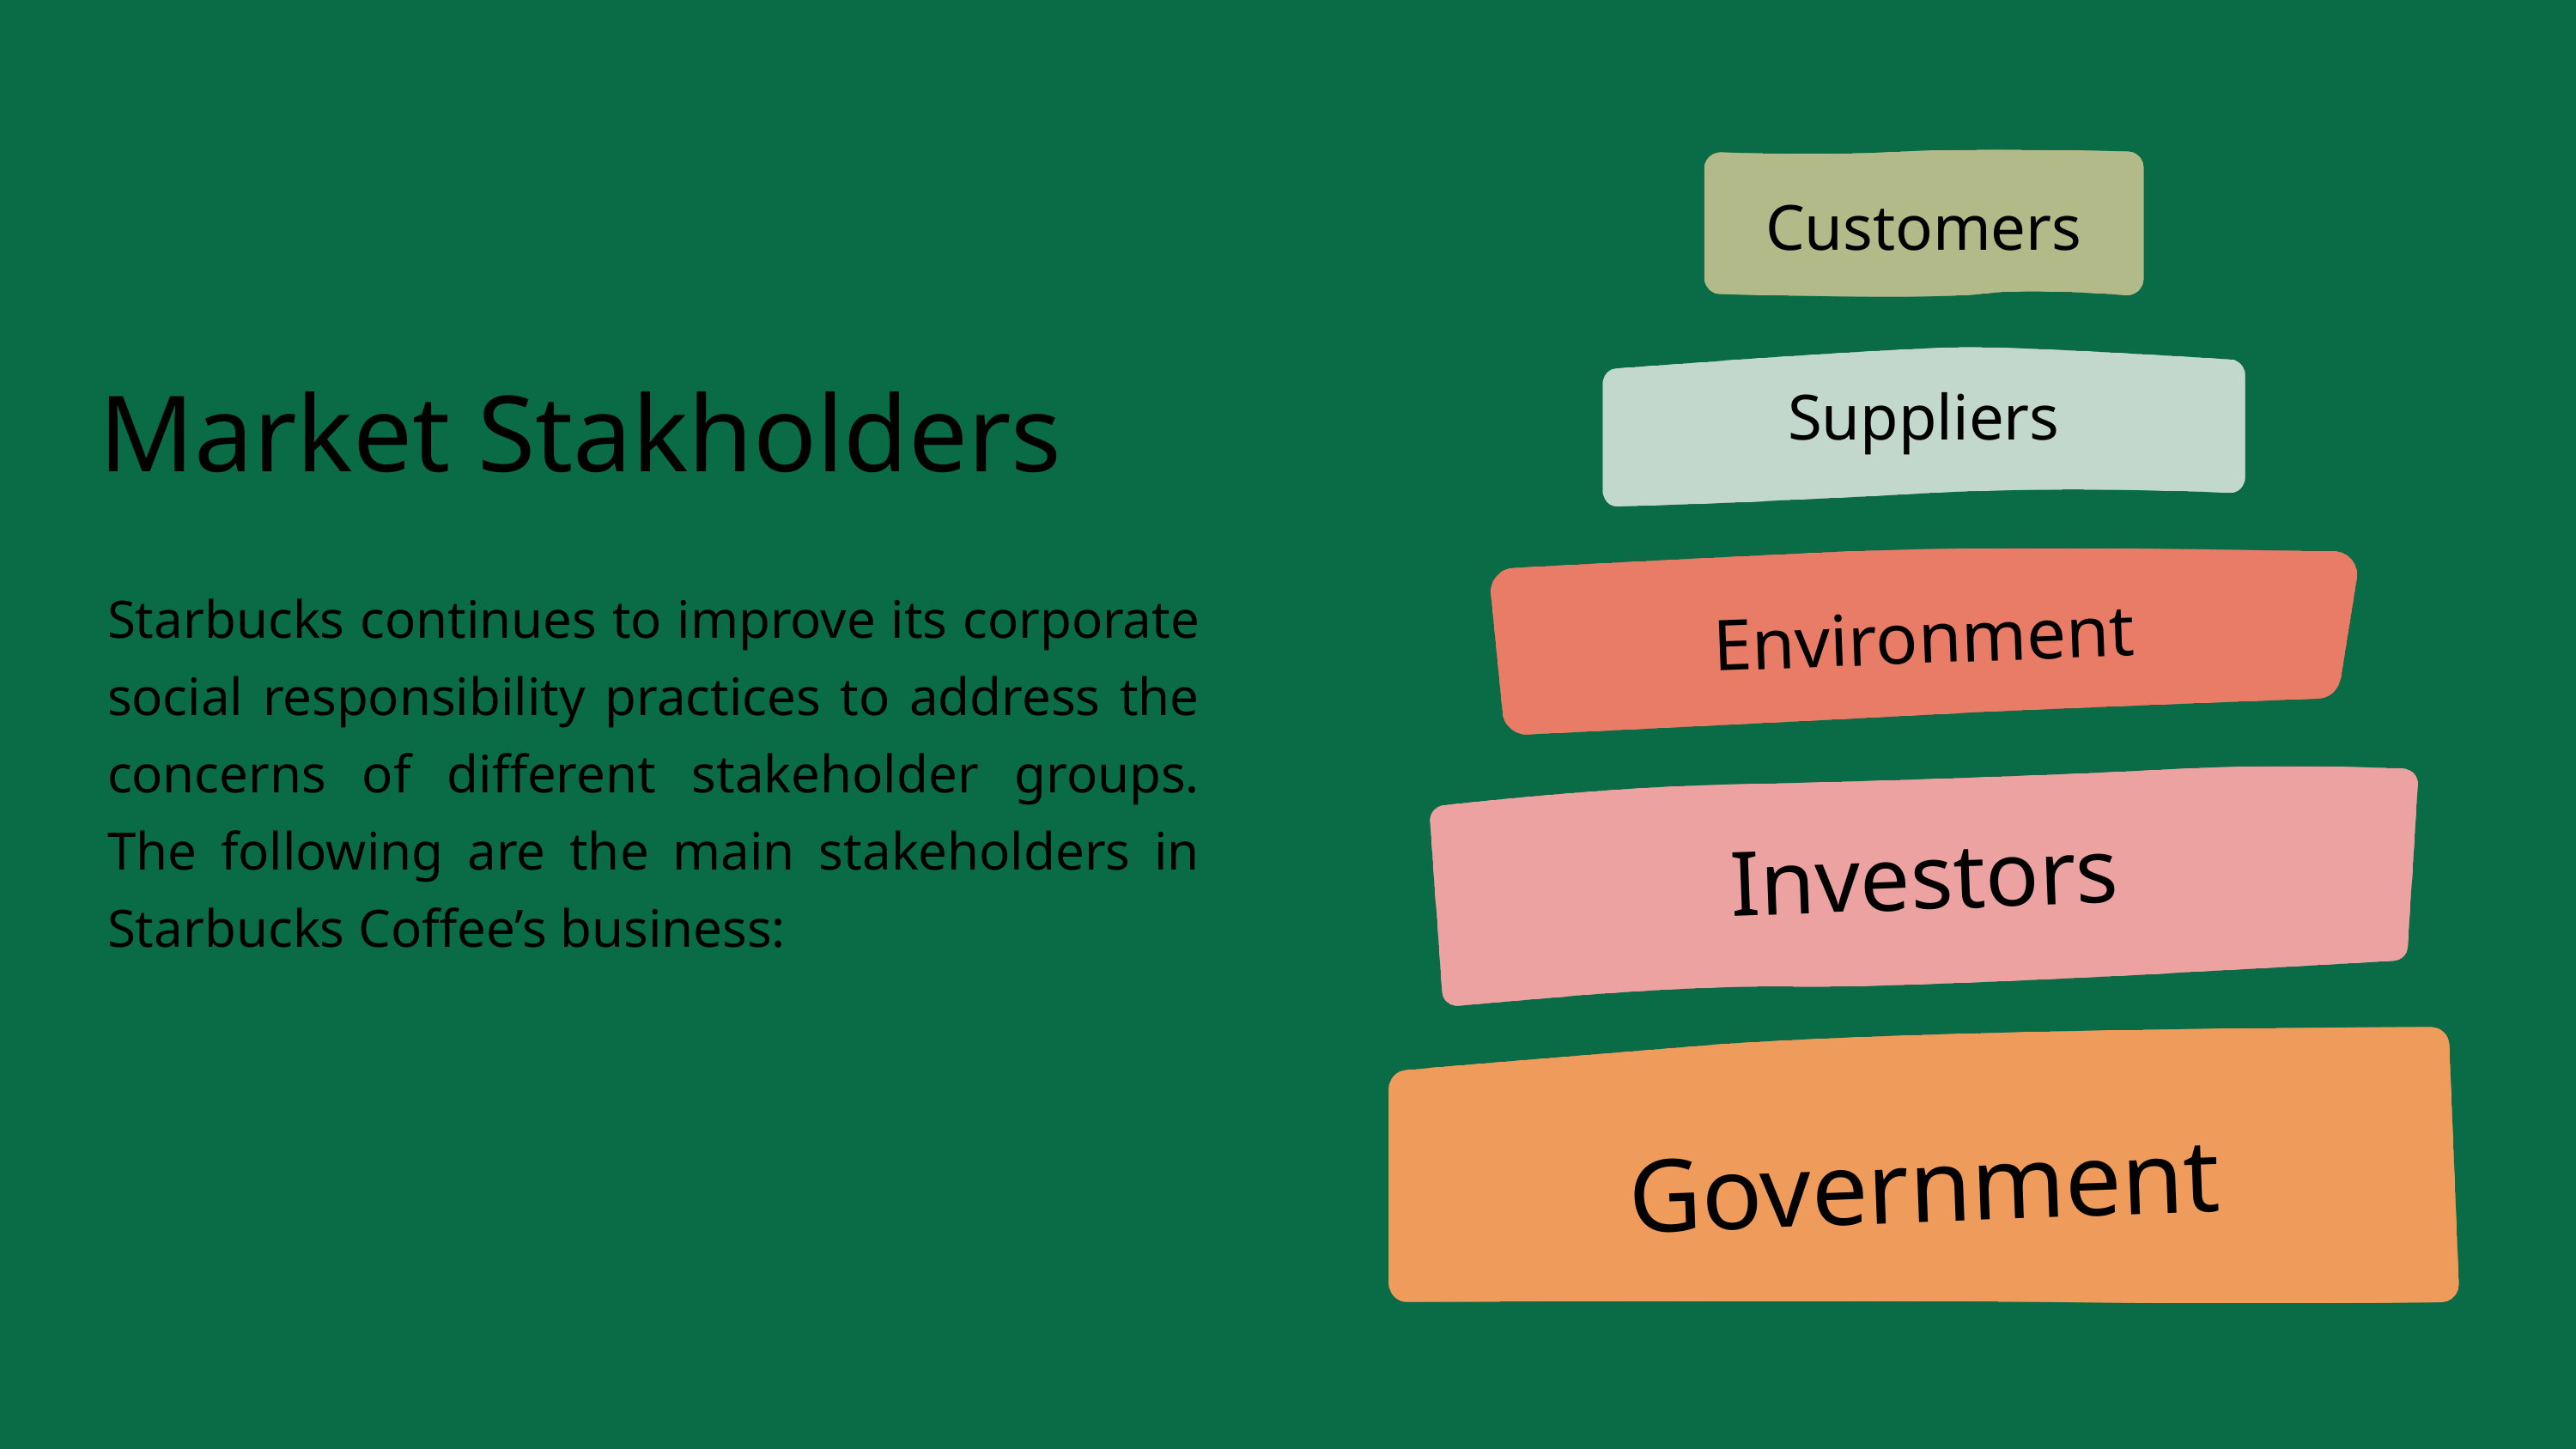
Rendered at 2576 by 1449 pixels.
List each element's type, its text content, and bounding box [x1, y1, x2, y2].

text_box Market Stakholders [99, 366, 1242, 493]
picture [1388, 147, 2459, 1304]
text_box Starbucks continues to improve its corporate social responsibility practices to address the concerns of different stakeholder groups. The following are the main stakeholders in Starbucks Coffee’s business: [107, 571, 1200, 958]
